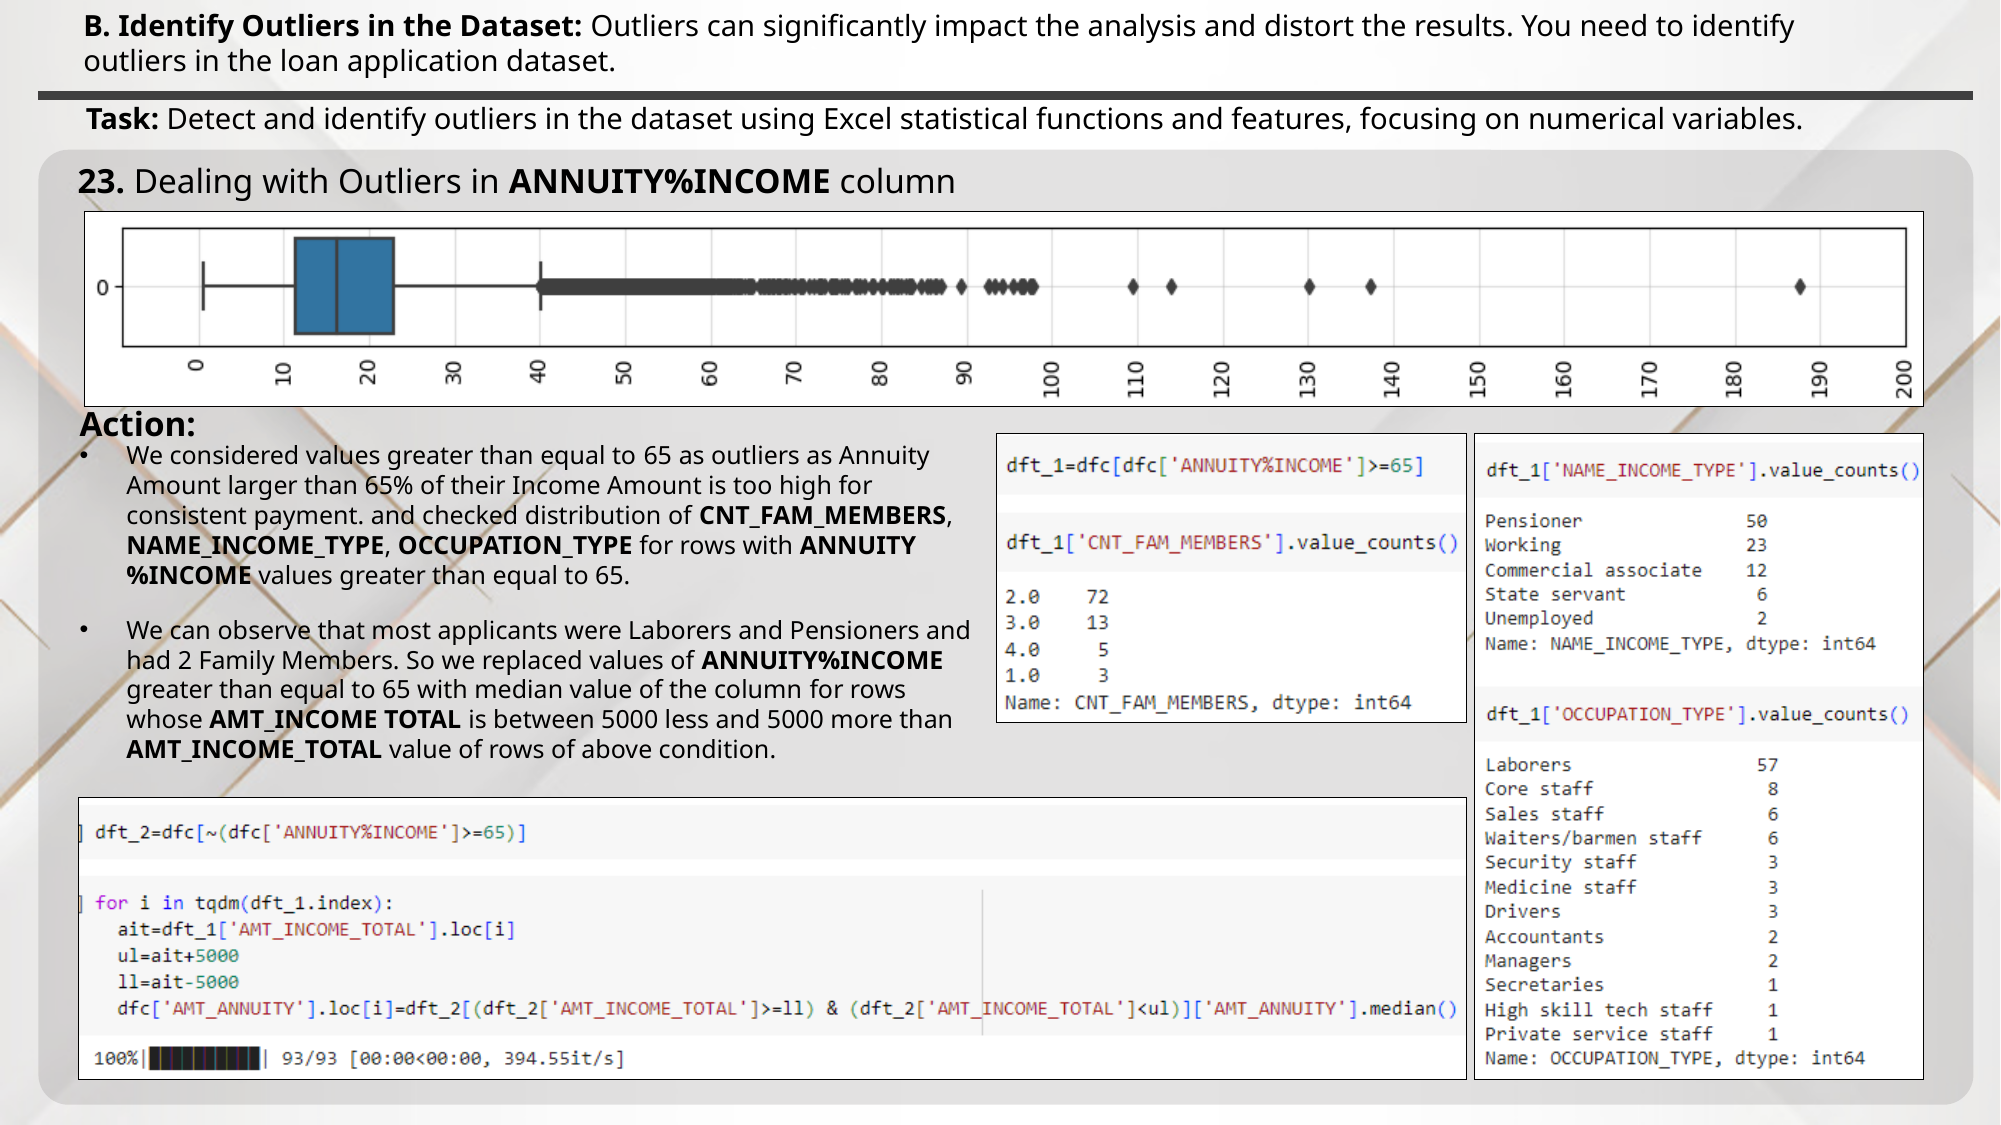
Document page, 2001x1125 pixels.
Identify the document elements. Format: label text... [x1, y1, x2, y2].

text_box Task: Detect and identify outliers in the dataset using Excel statistical functions and features, focusing on numerical variables. [71, 100, 1917, 144]
text_box 23. Dealing with Outliers in ANNUITY%INCOME column [63, 152, 1945, 208]
picture [0, 0, 2001, 1125]
text_box B. Identify Outliers in the Dataset: Outliers can significantly impact the analysis and distort the results. You need to identify outliers in the loan application dataset. [68, 0, 1917, 85]
text_box Action: [64, 395, 243, 432]
text_box [37, 148, 1975, 1106]
text_box We can observe that most applicants were Laborers and Pensioners and had 2 Family Members. So we replaced values of ANNUITY%INCOME greater than equal to 65 with median value of the column for rows whose AMT_INCOME TOTAL is between 5000 less and 5000 more than AMT_INCOME_TOTAL value of rows of above condition. [64, 606, 1000, 772]
text_box We considered values greater than equal to 65 as outliers as Annuity Amount larger than 65% of their Income Amount is too high for consistent payment. and checked distribution of CNT_FAM_MEMBERS, NAME_INCOME_TYPE, OCCUPATION_TYPE for rows with ANNUITY%INCOME values greater than equal to 65. [64, 432, 972, 597]
